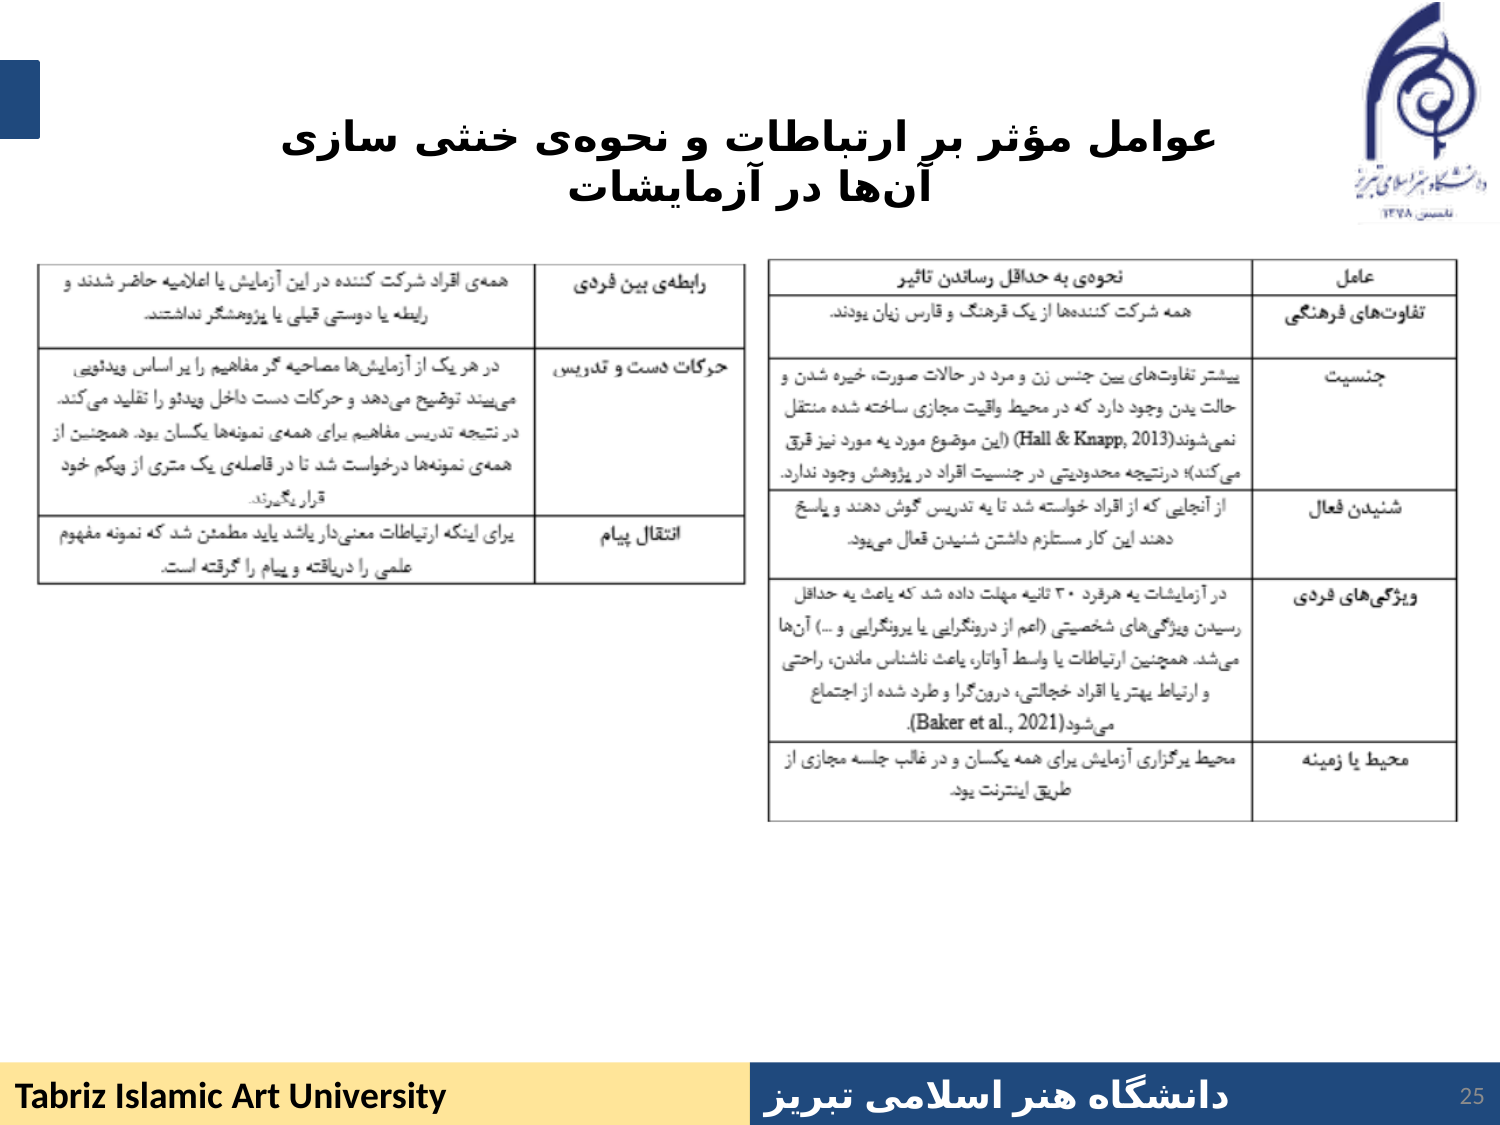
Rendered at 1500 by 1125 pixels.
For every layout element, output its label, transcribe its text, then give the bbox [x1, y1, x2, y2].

picture [1342, 2, 1500, 225]
picture [32, 253, 1468, 837]
slide_number 25 [1419, 1065, 1500, 1125]
text_box عوامل مؤثر بر ارتباطات و نحوه‌ی خنثی سازی آن‌ها در آزمایشات [240, 78, 1261, 241]
